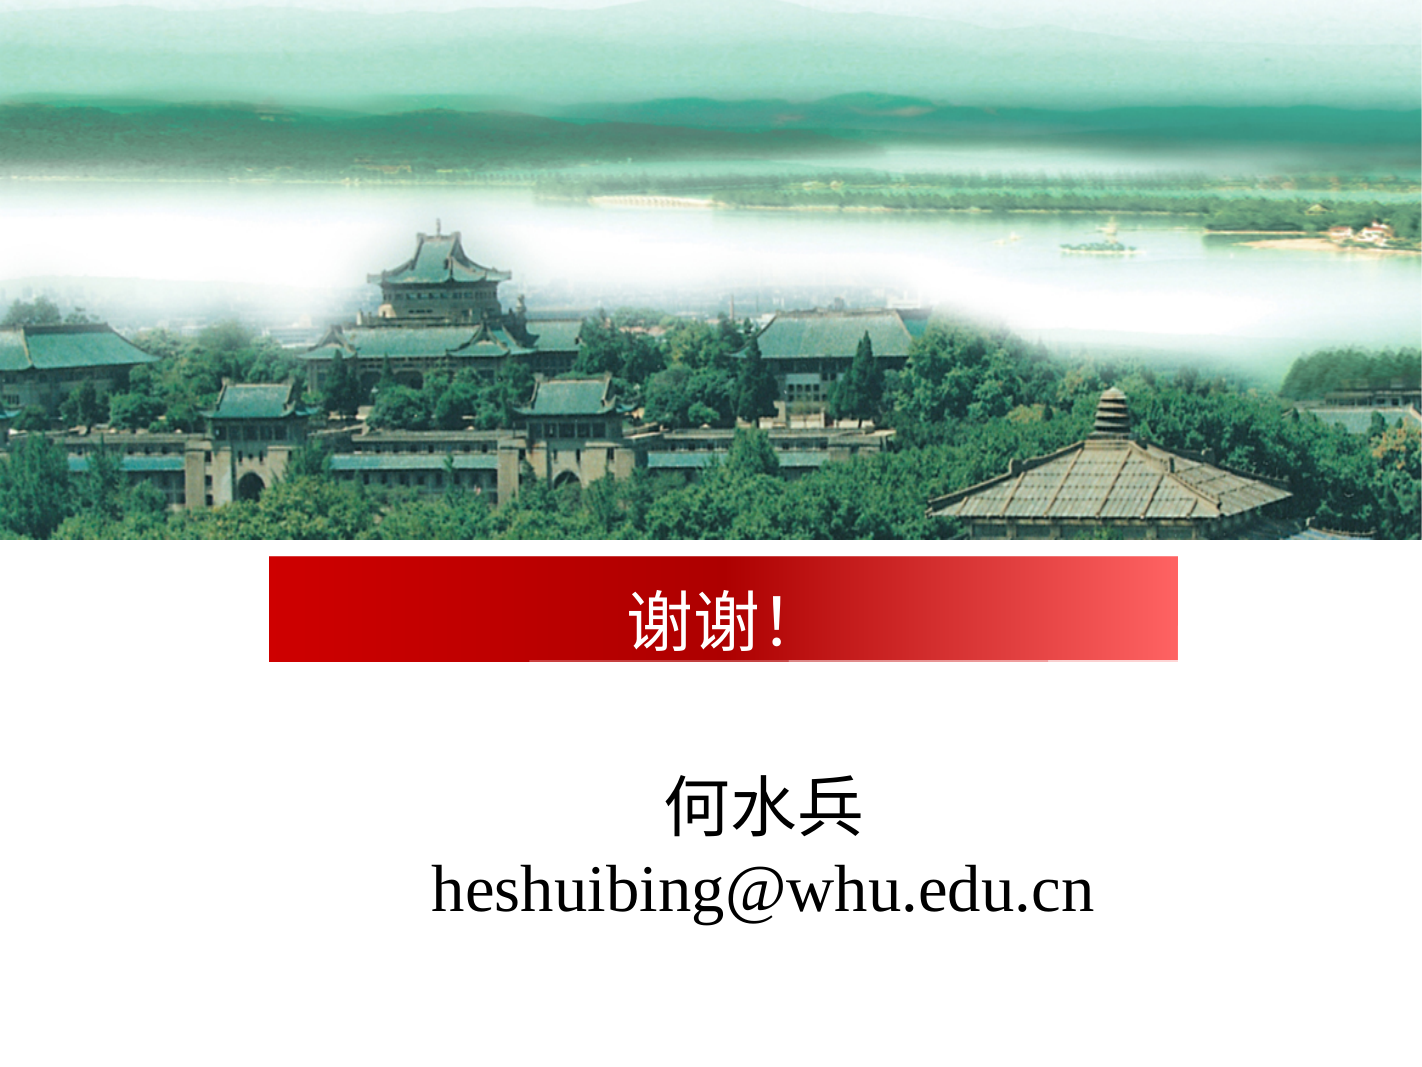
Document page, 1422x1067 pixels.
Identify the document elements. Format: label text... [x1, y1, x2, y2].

subtitle 谢谢！ [229, 572, 1225, 656]
text_box 何水兵 heshuibing@whu.edu.cn [238, 757, 1290, 933]
picture [269, 656, 1178, 662]
picture [269, 556, 1178, 572]
picture [0, 0, 1422, 540]
